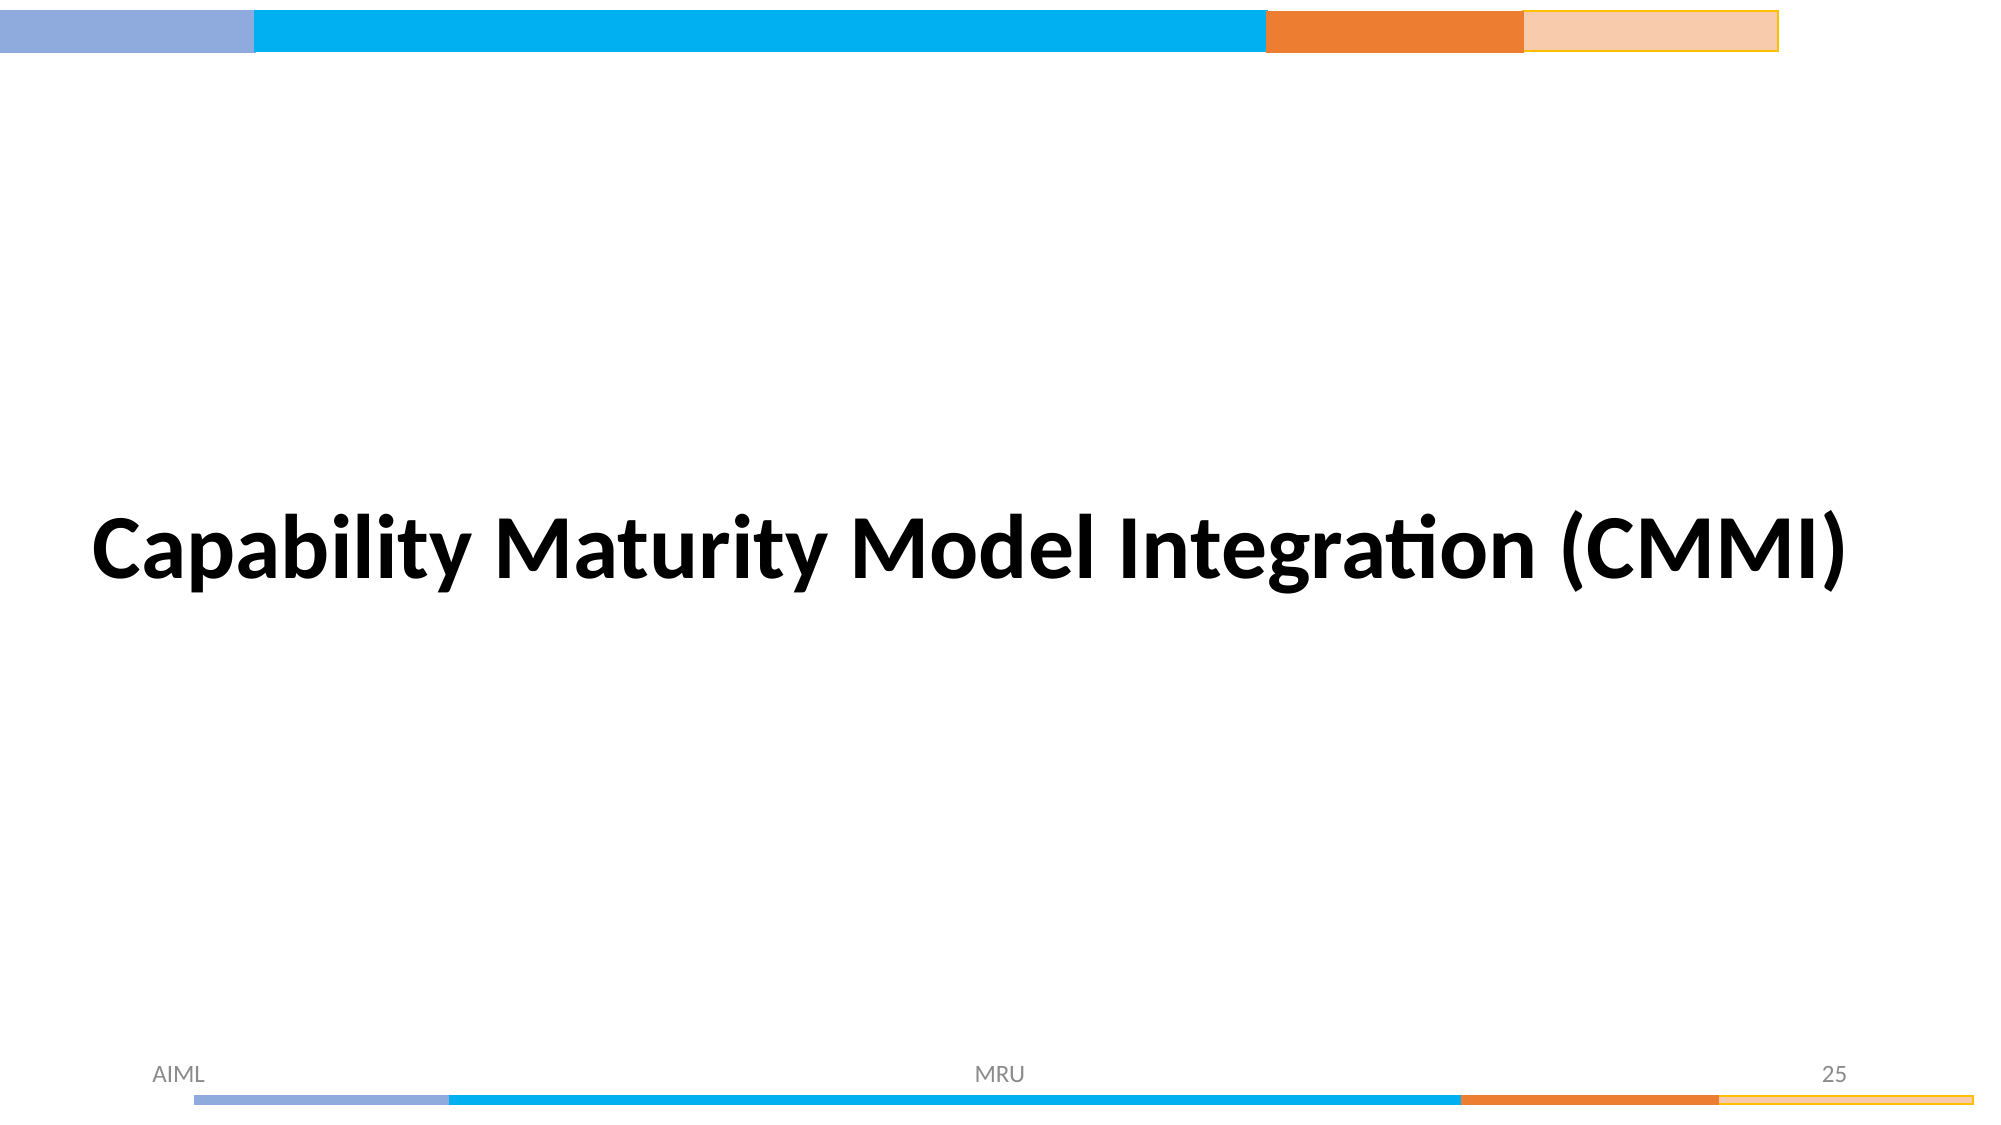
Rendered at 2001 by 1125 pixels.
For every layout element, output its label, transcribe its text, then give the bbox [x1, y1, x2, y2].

slide_number AIML [137, 1042, 588, 1103]
text_box Capability Maturity Model Integration (CMMI) [78, 479, 1866, 605]
slide_number 25 [1412, 1042, 1863, 1103]
footer MRU [662, 1042, 1338, 1103]
